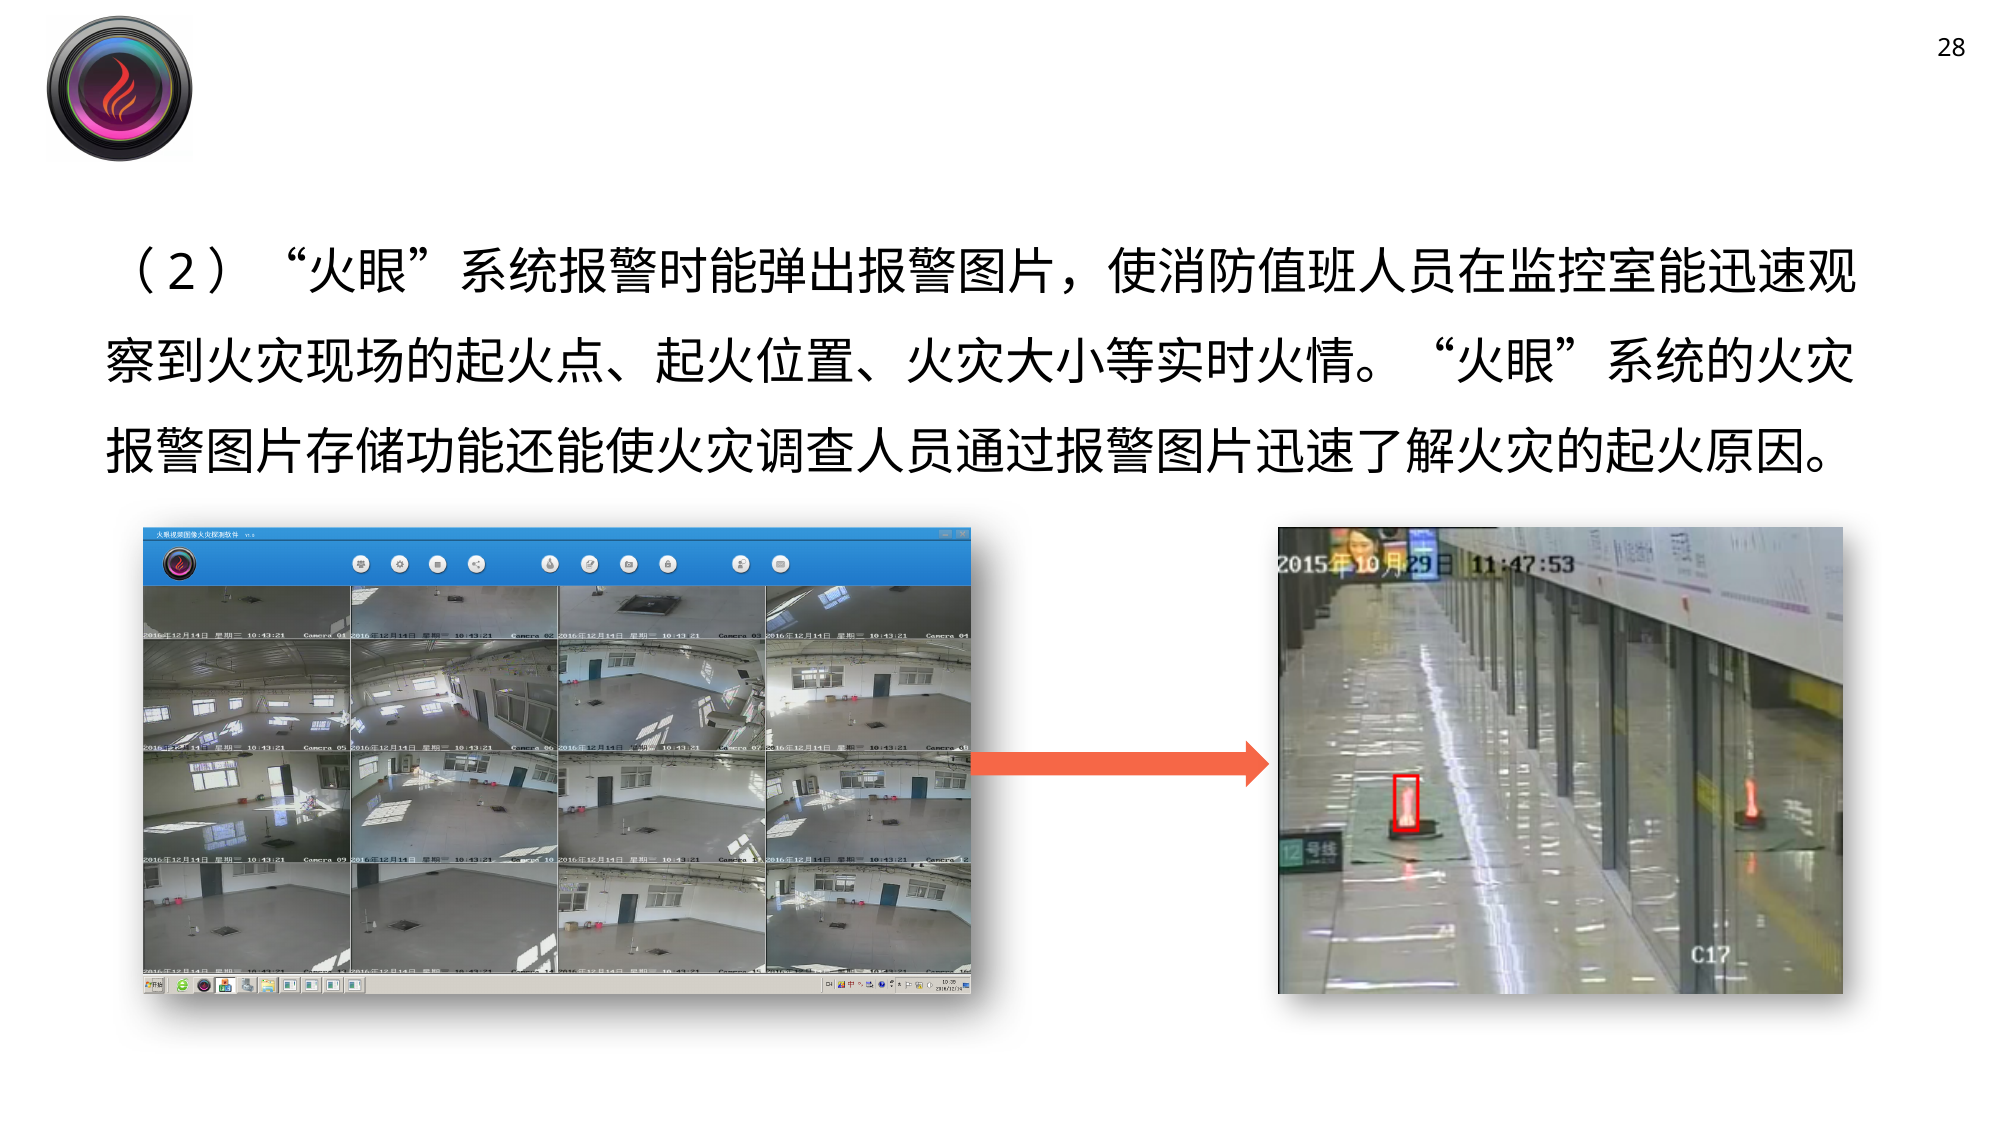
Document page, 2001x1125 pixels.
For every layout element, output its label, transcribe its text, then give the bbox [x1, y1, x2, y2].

picture [45, 15, 193, 162]
picture [143, 527, 971, 994]
text_box （2）“火眼”系统报警时能弹出报警图片，使消防值班人员在监控室能迅速观察到火灾现场的起火点、起火位置、火灾大小等实时火情。“火眼”系统的火灾报警图片存储功能还能使火灾调查人员通过报警图片迅速了解火灾的起火原因。 [90, 202, 1881, 487]
picture [1278, 527, 1843, 994]
text_box 28 [1922, 15, 1989, 69]
text_box [971, 738, 1267, 790]
